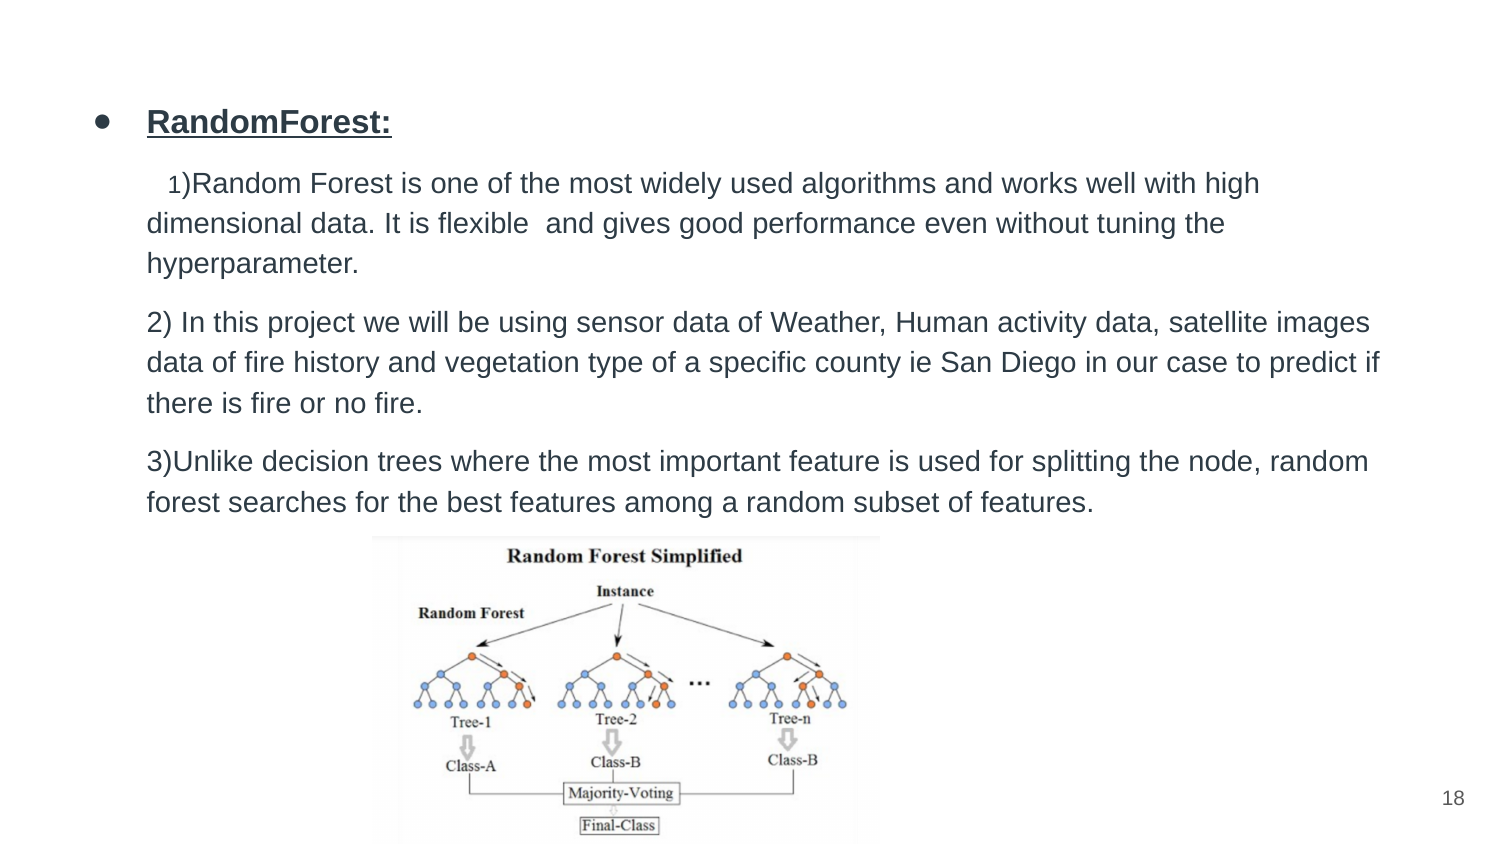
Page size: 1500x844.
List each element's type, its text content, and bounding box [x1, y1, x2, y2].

picture [372, 535, 880, 844]
text_box RandomForest: 1)Random Forest is one of the most widely used algorithms and works well with high dimensional data. It is flexible and gives good performance even without tuning the hyperparameter. 2) In this project we will be using sensor data of Weather, Human activity data, satellite images data of fire history and vegetation type of a specific county ie San Diego in our case to predict if there is fire or no fire. 3)Unlike decision trees where the most important feature is used for splitting the node, random forest searches for the best features among a random subset of features. [56, 79, 1414, 844]
slide_number ‹#› [1414, 764, 1480, 830]
